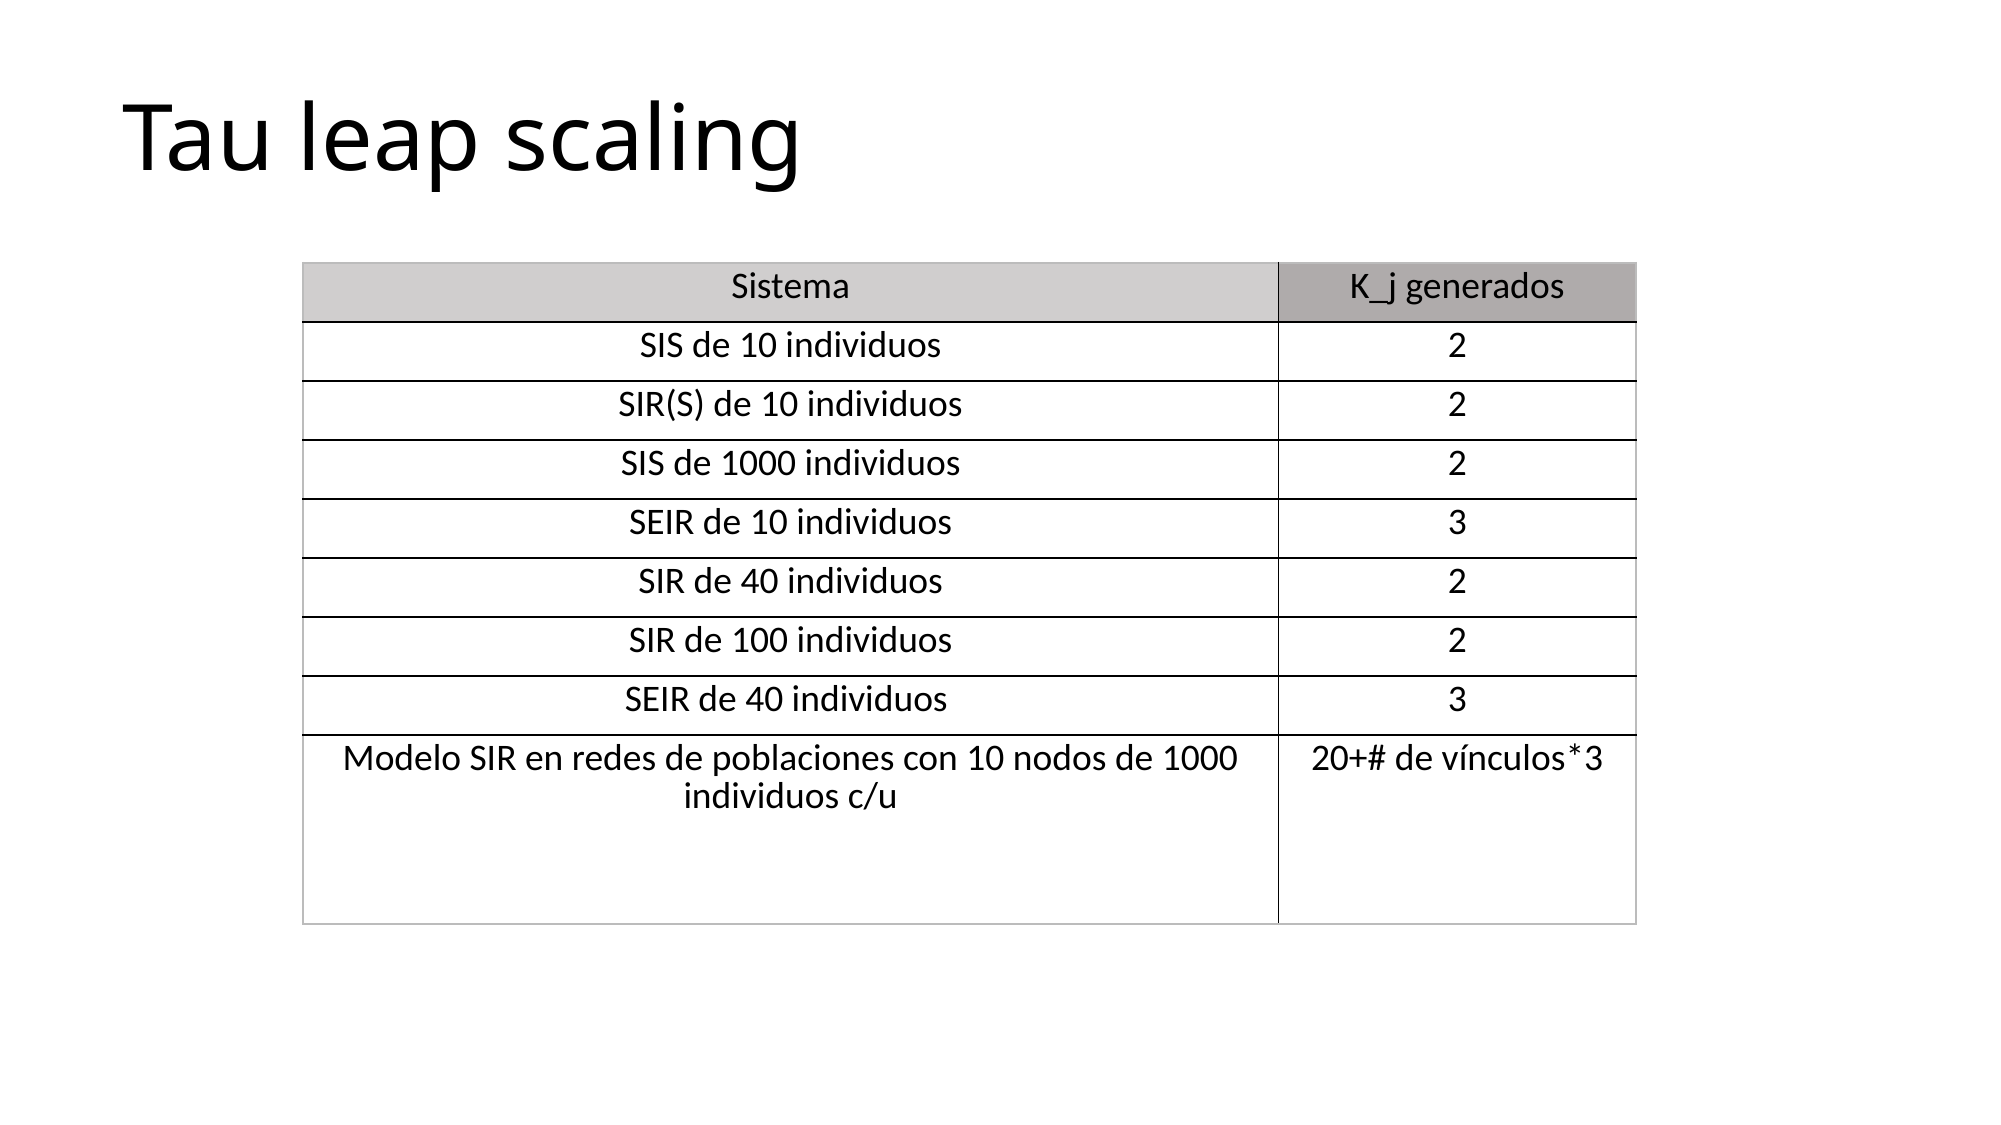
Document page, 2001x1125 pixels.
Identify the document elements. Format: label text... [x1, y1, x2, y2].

table_cell SIR(S) de 10 individuos [304, 382, 1278, 439]
table_header Sistema [304, 264, 1278, 321]
table_cell SEIR de 40 individuos [304, 677, 1278, 734]
table_cell 3 [1279, 677, 1635, 734]
table_cell 2 [1279, 323, 1635, 380]
table_cell 20+# de vínculos*3 [1279, 736, 1635, 923]
table_cell 2 [1279, 559, 1635, 616]
title Tau leap scaling [107, 32, 1833, 250]
table_cell SIS de 10 individuos [304, 323, 1278, 380]
table_cell SIR de 100 individuos [304, 618, 1278, 675]
table_cell 2 [1279, 441, 1635, 498]
table_cell 3 [1279, 500, 1635, 557]
table_cell SIR de 40 individuos [304, 559, 1278, 616]
table_cell 2 [1279, 618, 1635, 675]
table_cell SIS de 1000 individuos [304, 441, 1278, 498]
table_cell SEIR de 10 individuos [304, 500, 1278, 557]
table_cell Modelo SIR en redes de poblaciones con 10 nodos de 1000 individuos c/u [304, 736, 1278, 923]
table_cell 2 [1279, 382, 1635, 439]
table_header K_j generados [1279, 264, 1635, 321]
